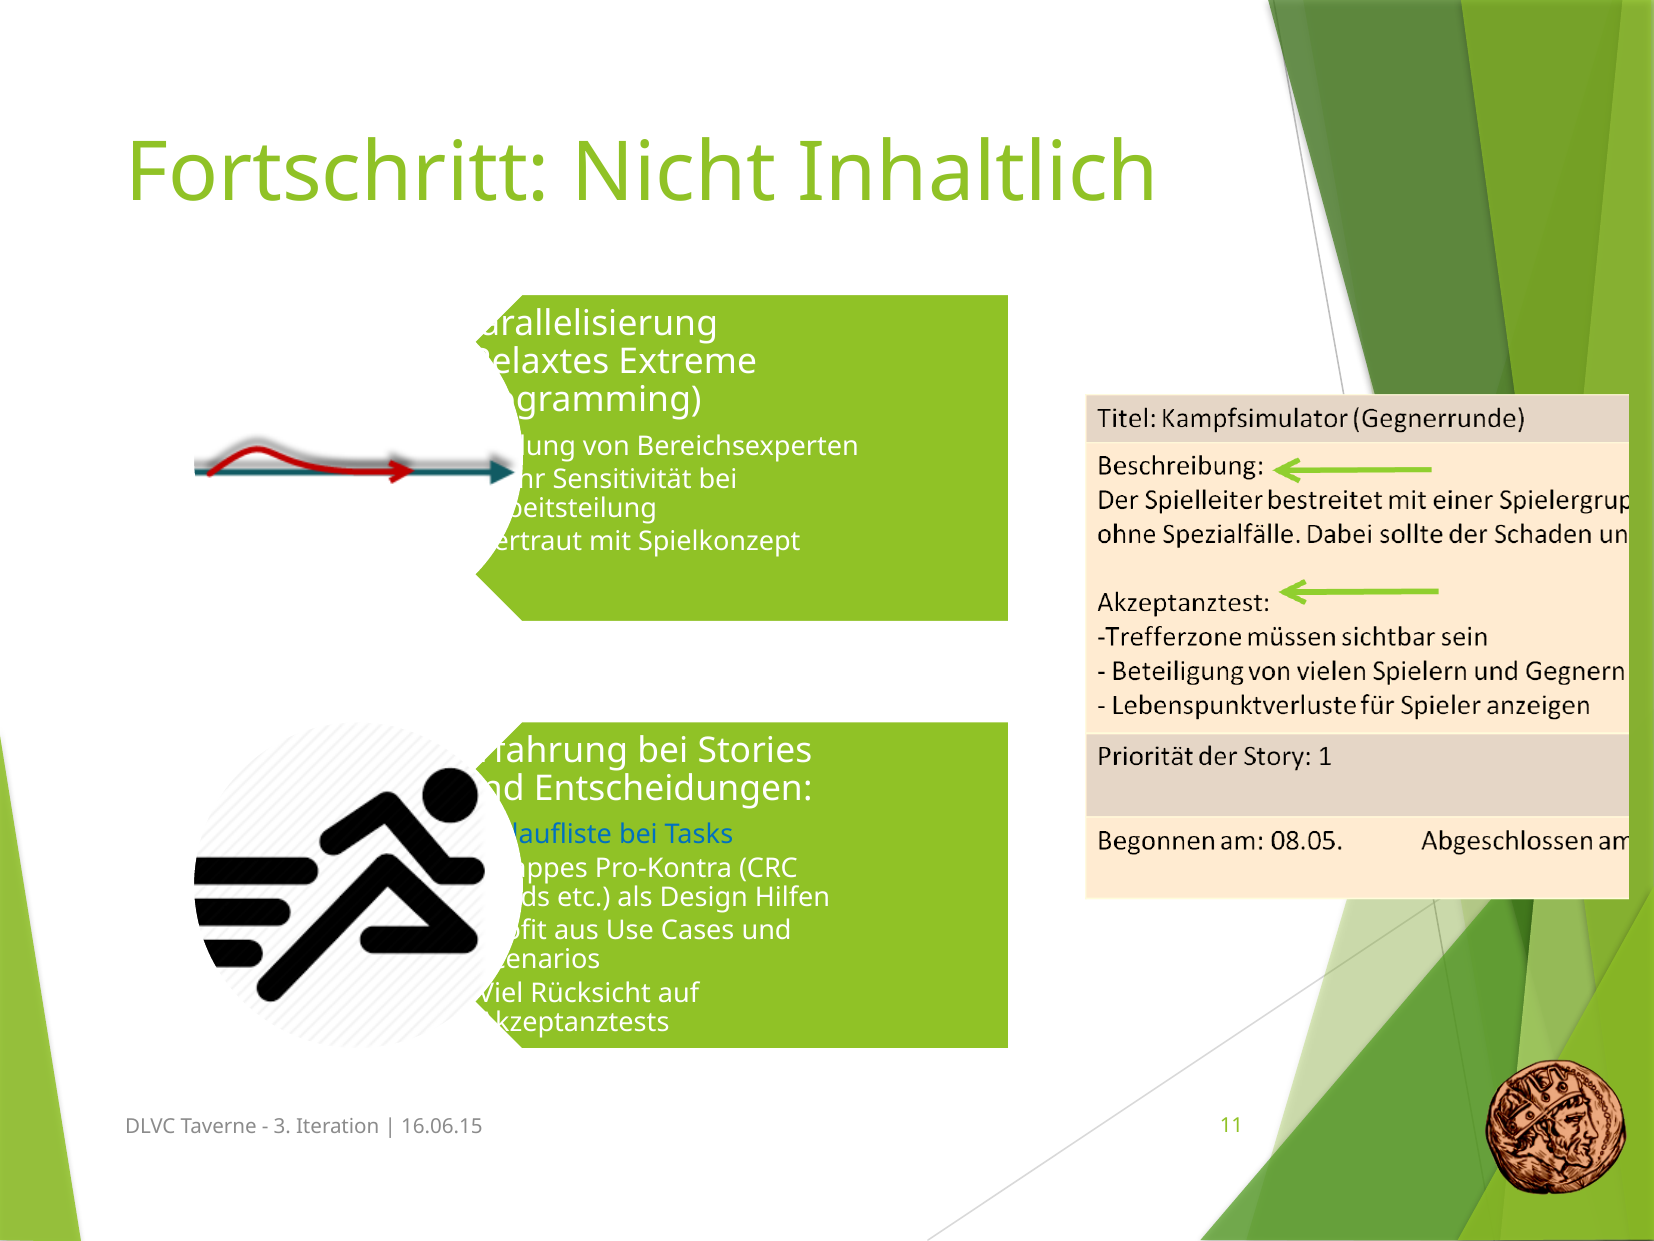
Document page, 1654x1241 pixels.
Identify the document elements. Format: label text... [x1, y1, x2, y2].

slide_number 11 [1165, 1092, 1259, 1159]
picture [1483, 1054, 1631, 1197]
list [109, 291, 1093, 1052]
picture [1075, 385, 1630, 908]
footer DLVC Taverne - 3. Iteration | 16.06.15 [110, 1092, 947, 1159]
title Fortschritt: Nicht Inhaltlich [110, 110, 1259, 350]
